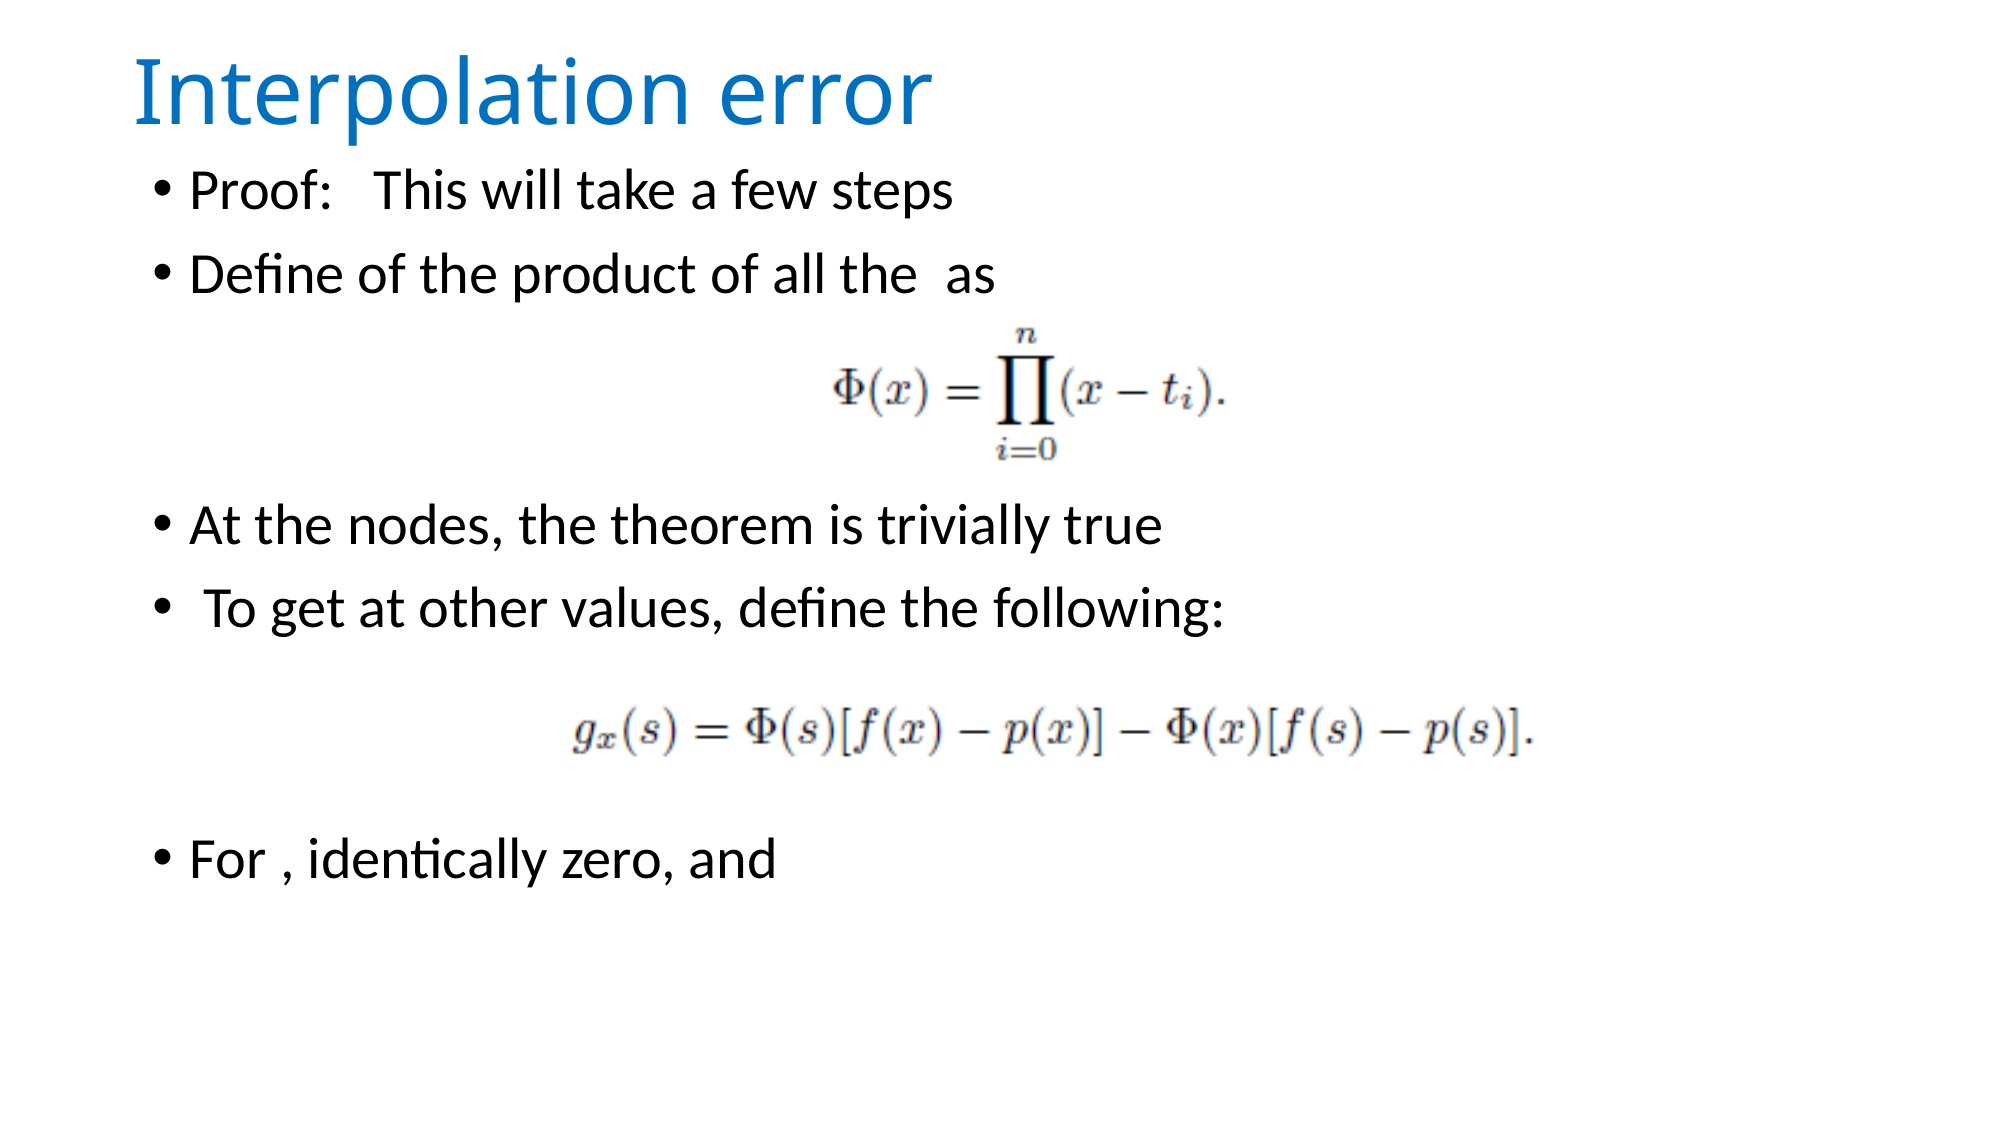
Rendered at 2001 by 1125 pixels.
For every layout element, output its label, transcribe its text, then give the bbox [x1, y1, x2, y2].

picture [544, 683, 1544, 785]
picture [812, 316, 1242, 471]
title Interpolation error [118, 37, 1358, 152]
